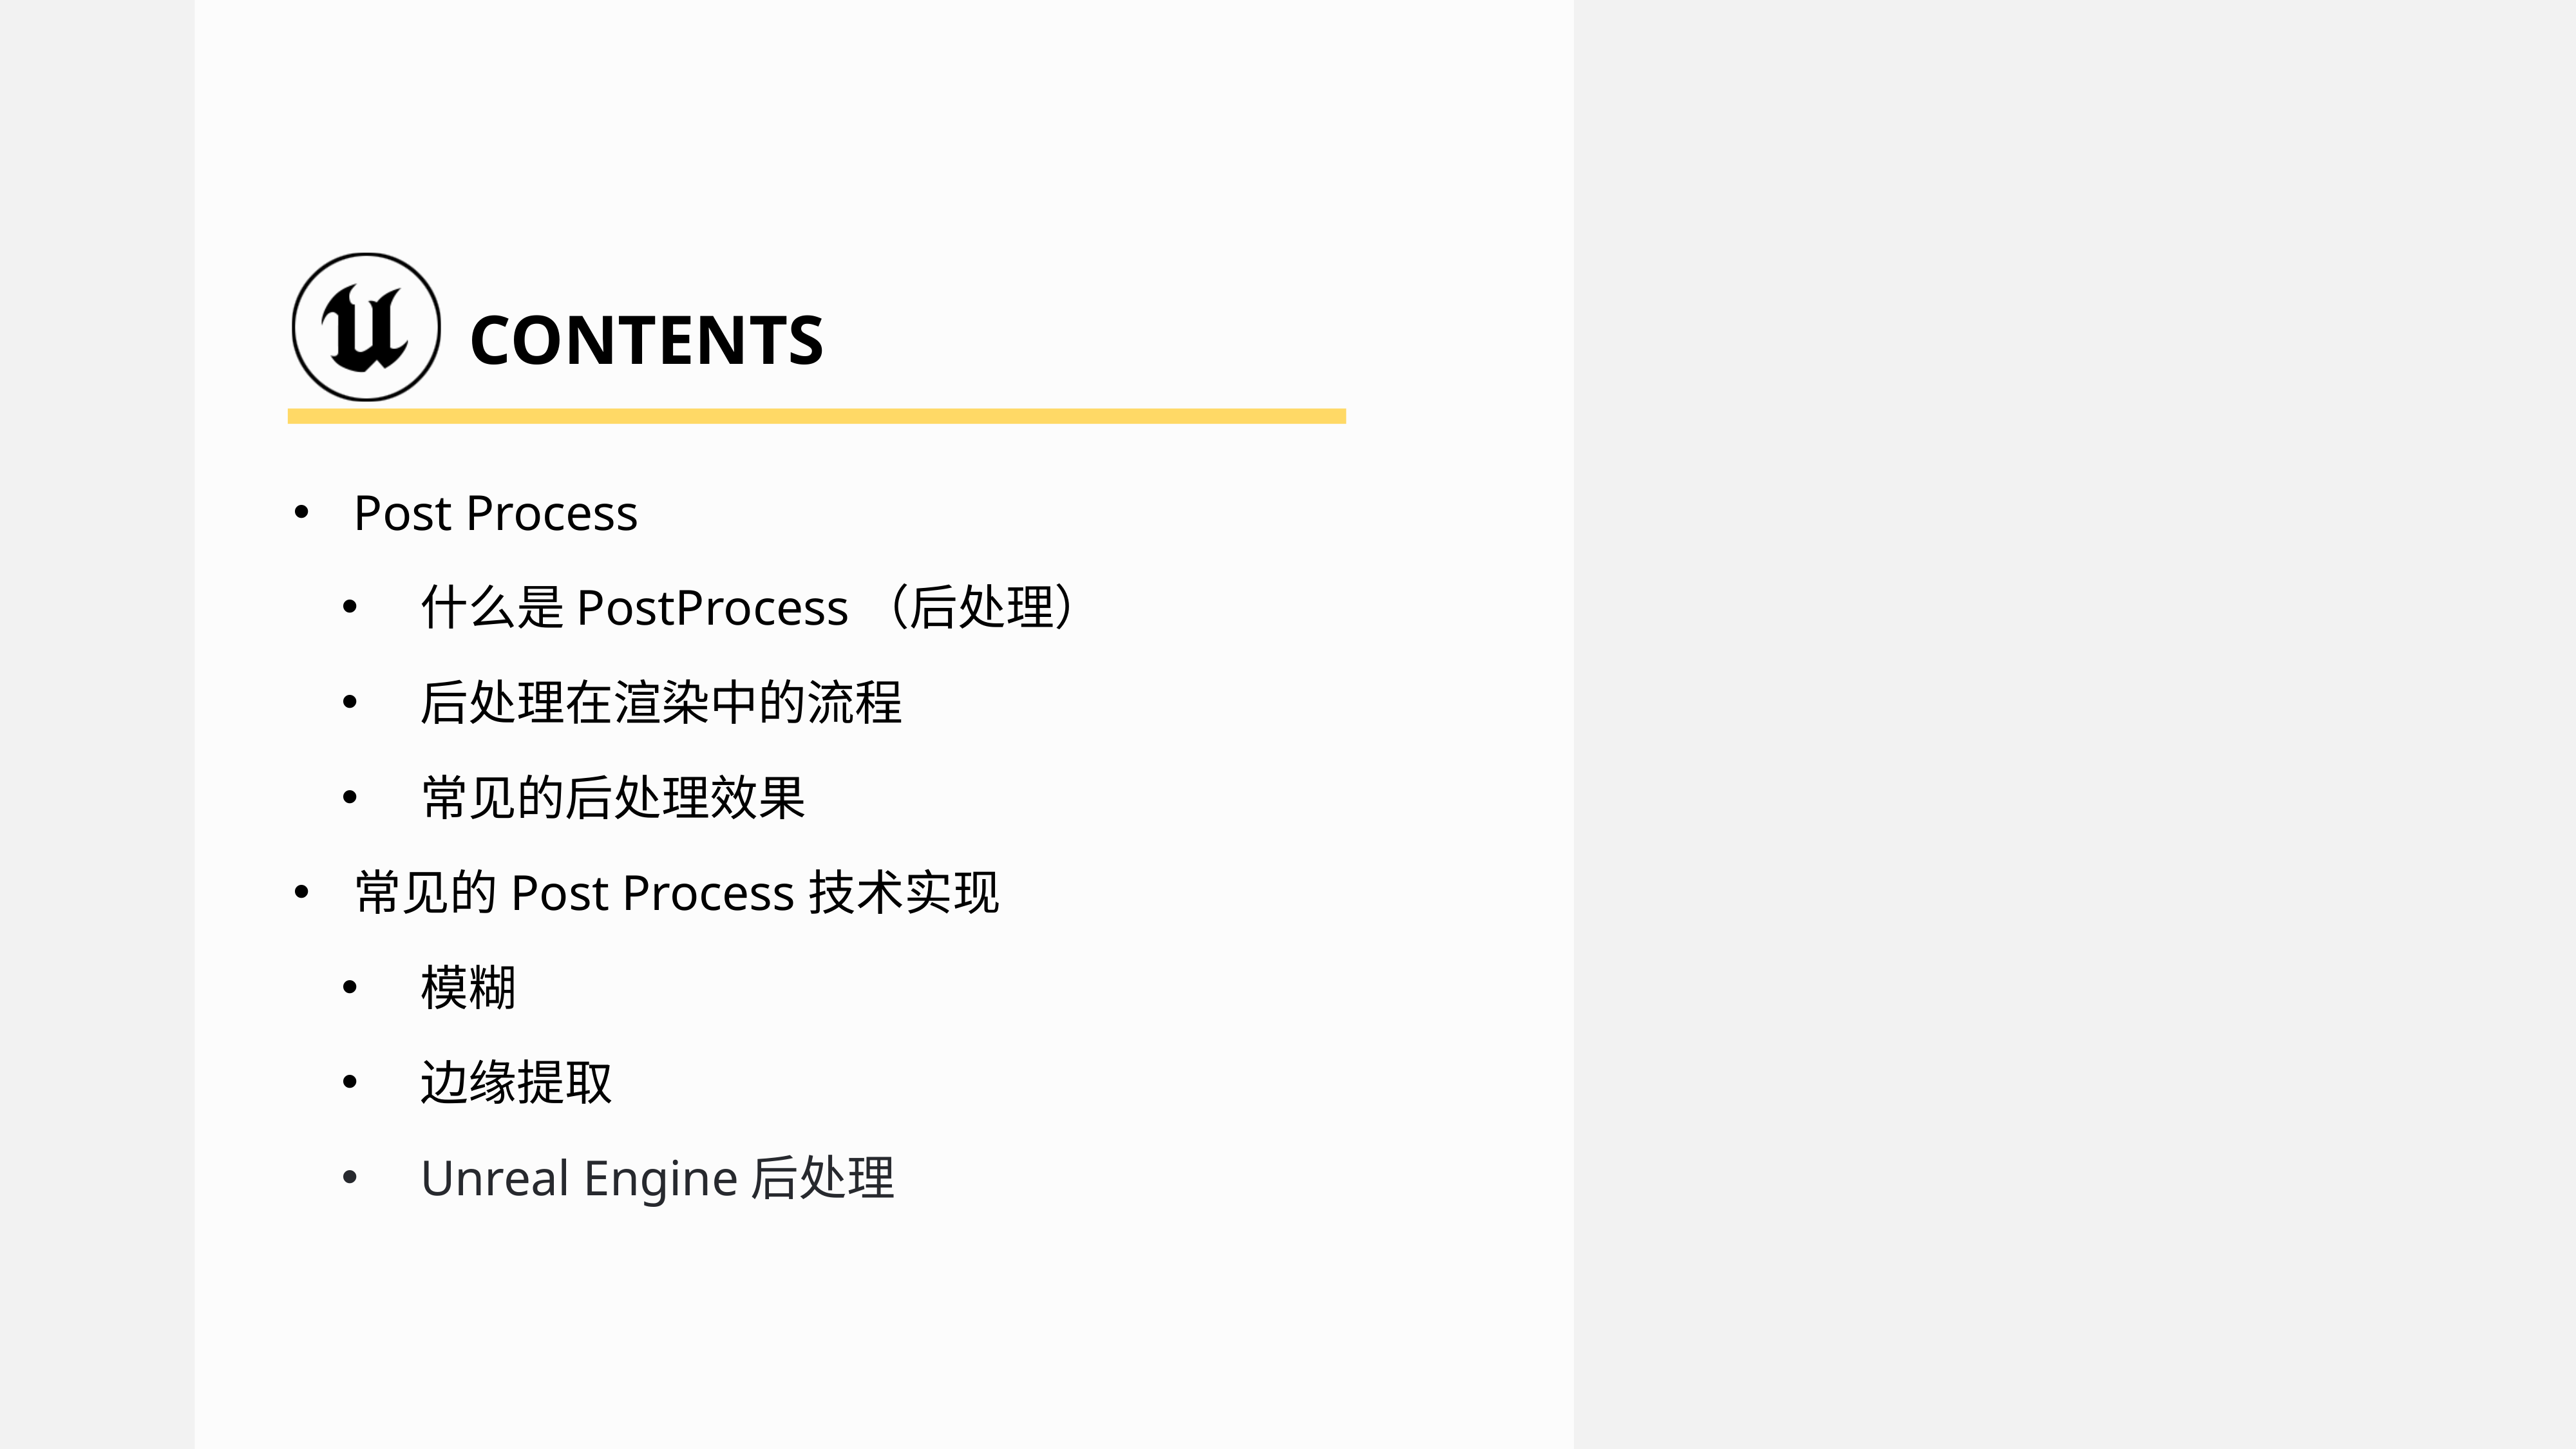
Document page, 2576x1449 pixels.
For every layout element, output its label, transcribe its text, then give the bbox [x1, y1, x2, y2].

text_box Contents [462, 291, 1214, 383]
text_box [287, 408, 1347, 424]
picture [289, 251, 442, 403]
text_box [194, 0, 1574, 1449]
text_box Post Process 什么是PostProcess（后处理） 后处理在渲染中的流程 常见的后处理效果 常见的Post Process技术实现 模糊 边缘提取 Unreal Engine后处理 [287, 448, 1347, 1211]
